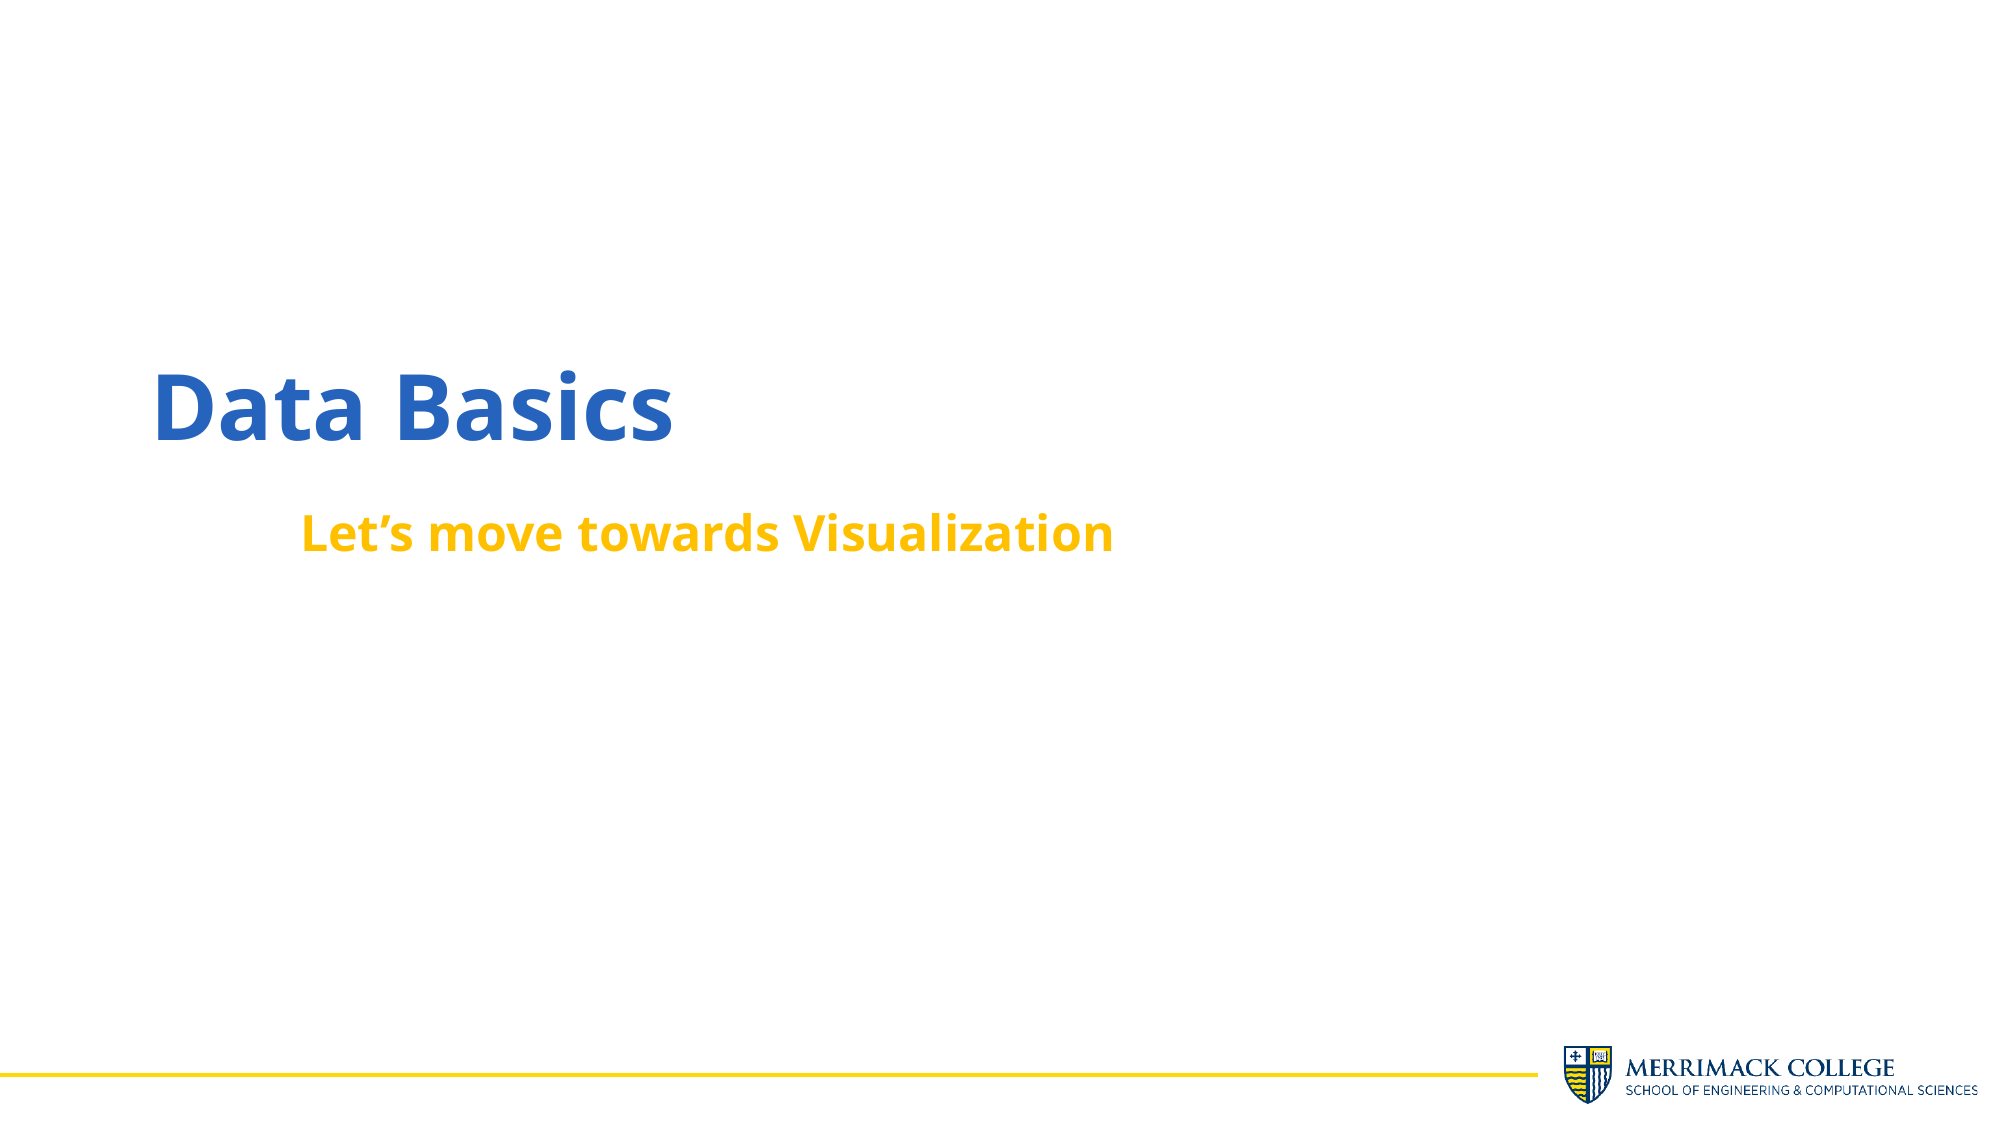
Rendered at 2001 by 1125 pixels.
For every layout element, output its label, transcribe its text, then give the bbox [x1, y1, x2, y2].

picture [1562, 1044, 1978, 1105]
text_box Data Basics [150, 348, 1850, 460]
text_box Let’s move towards Visualization [300, 501, 1700, 562]
